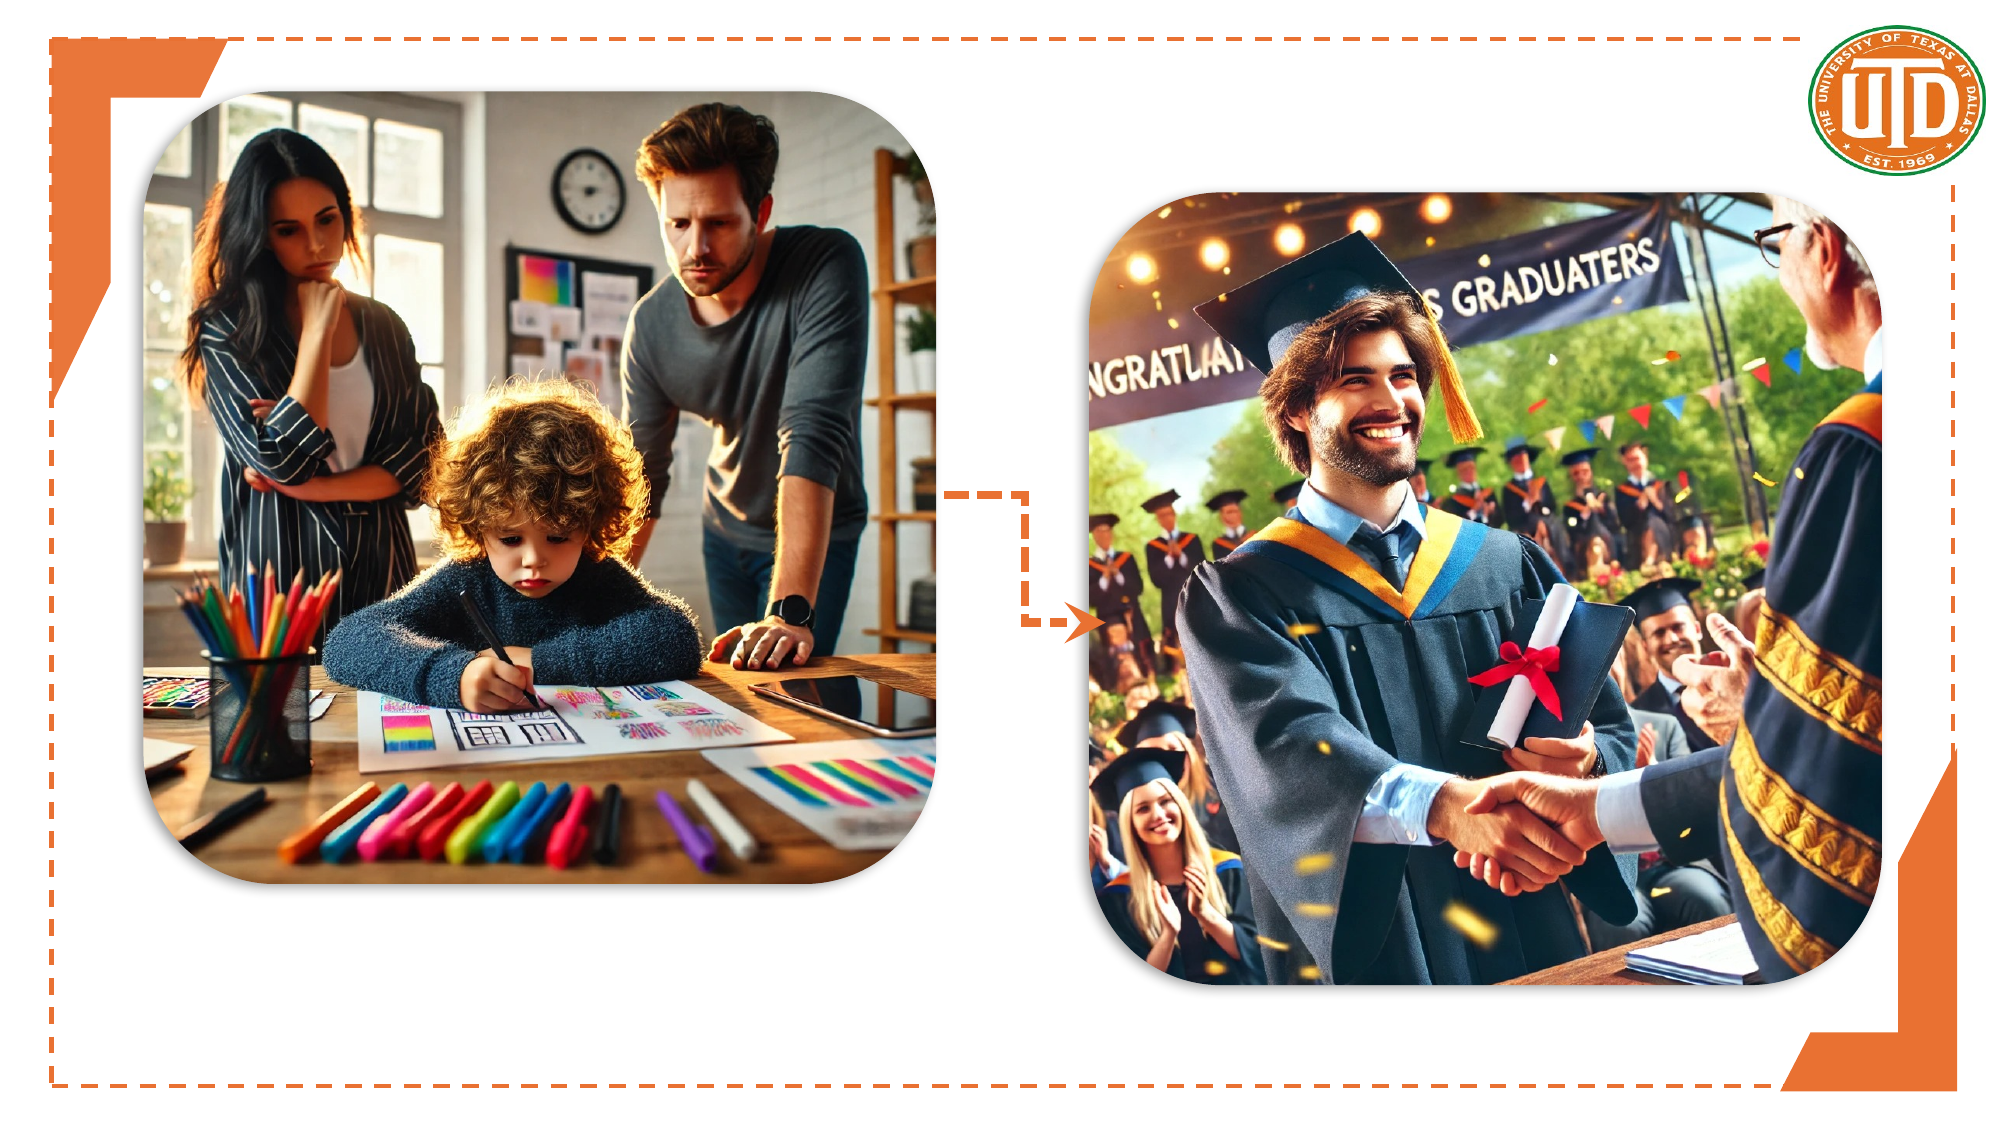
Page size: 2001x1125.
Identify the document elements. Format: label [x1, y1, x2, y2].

text_box [53, 40, 230, 406]
text_box [1777, 747, 1959, 1093]
text_box [943, 494, 1107, 624]
picture [1088, 191, 1883, 986]
picture [1808, 25, 1987, 176]
list [142, 90, 937, 885]
